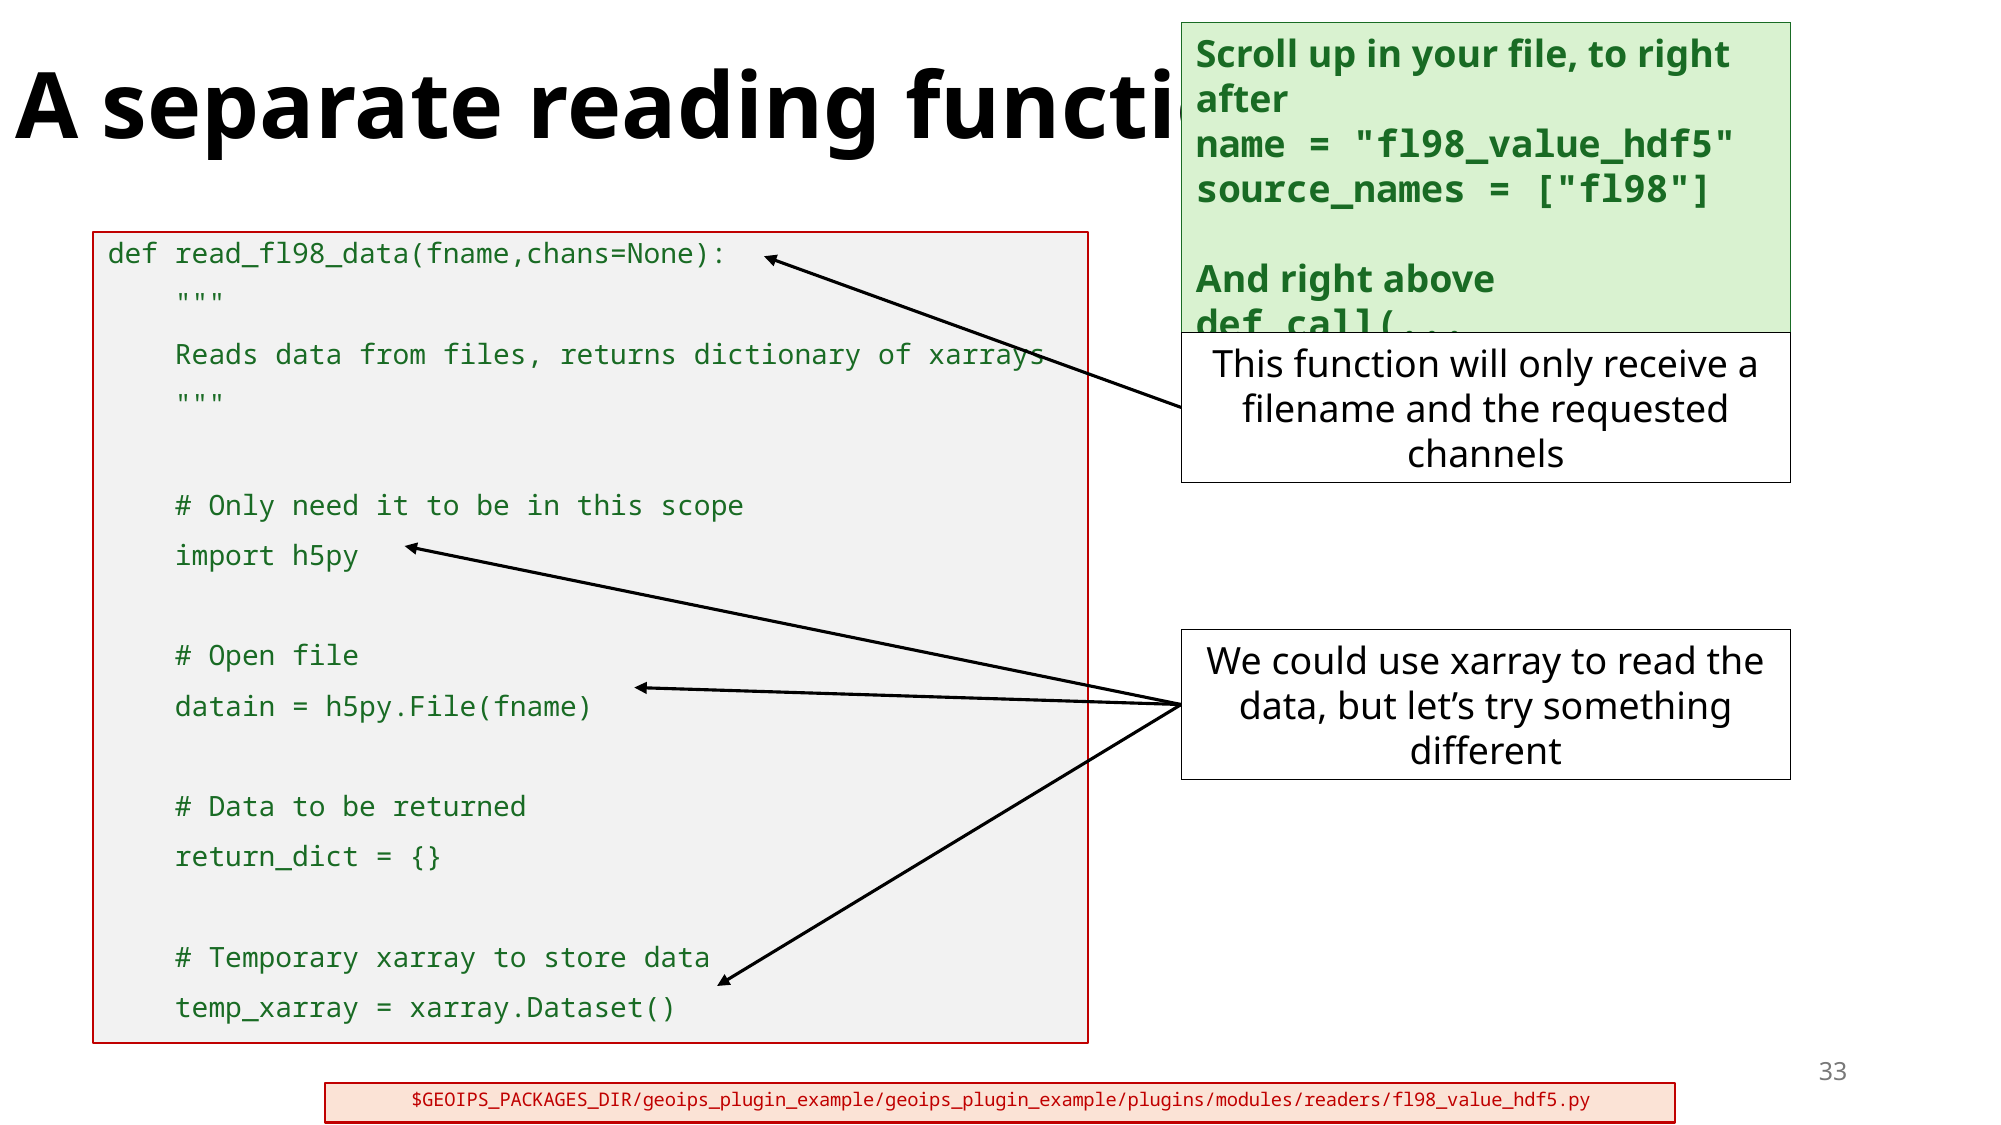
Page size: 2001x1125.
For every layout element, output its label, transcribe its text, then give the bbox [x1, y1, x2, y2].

text_box We could use xarray to read the data, but let’s try something different [1182, 629, 1791, 780]
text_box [404, 545, 1182, 706]
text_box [716, 704, 1182, 987]
text_box This function will only receive a filename and the requested channels [1181, 332, 1791, 483]
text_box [633, 686, 1182, 706]
text_box Scroll up in your file, to right after name = "fl98_value_hdf5" source_names = ["fl98"] And right above def call(... [1181, 22, 1791, 332]
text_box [763, 255, 1182, 409]
text_box $GEOIPS_PACKAGES_DIR/geoips_plugin_example/geoips_plugin_example/plugins/modules/readers/fl98_value_hdf5.py [324, 1082, 1675, 1123]
slide_number 33 [1412, 1042, 1863, 1103]
title A separate reading function [0, 0, 1725, 218]
text_box def read_fl98_data(fname,chans=None): """ Reads data from files, returns dictionary of xarrays """ # Only need it to be in this scope import h5py # Open file datain = h5py.File(fname) # Data to be returned return_dict = {} # Temporary xarray to store data temp_xarray = xarray.Dataset() [92, 232, 1089, 1043]
